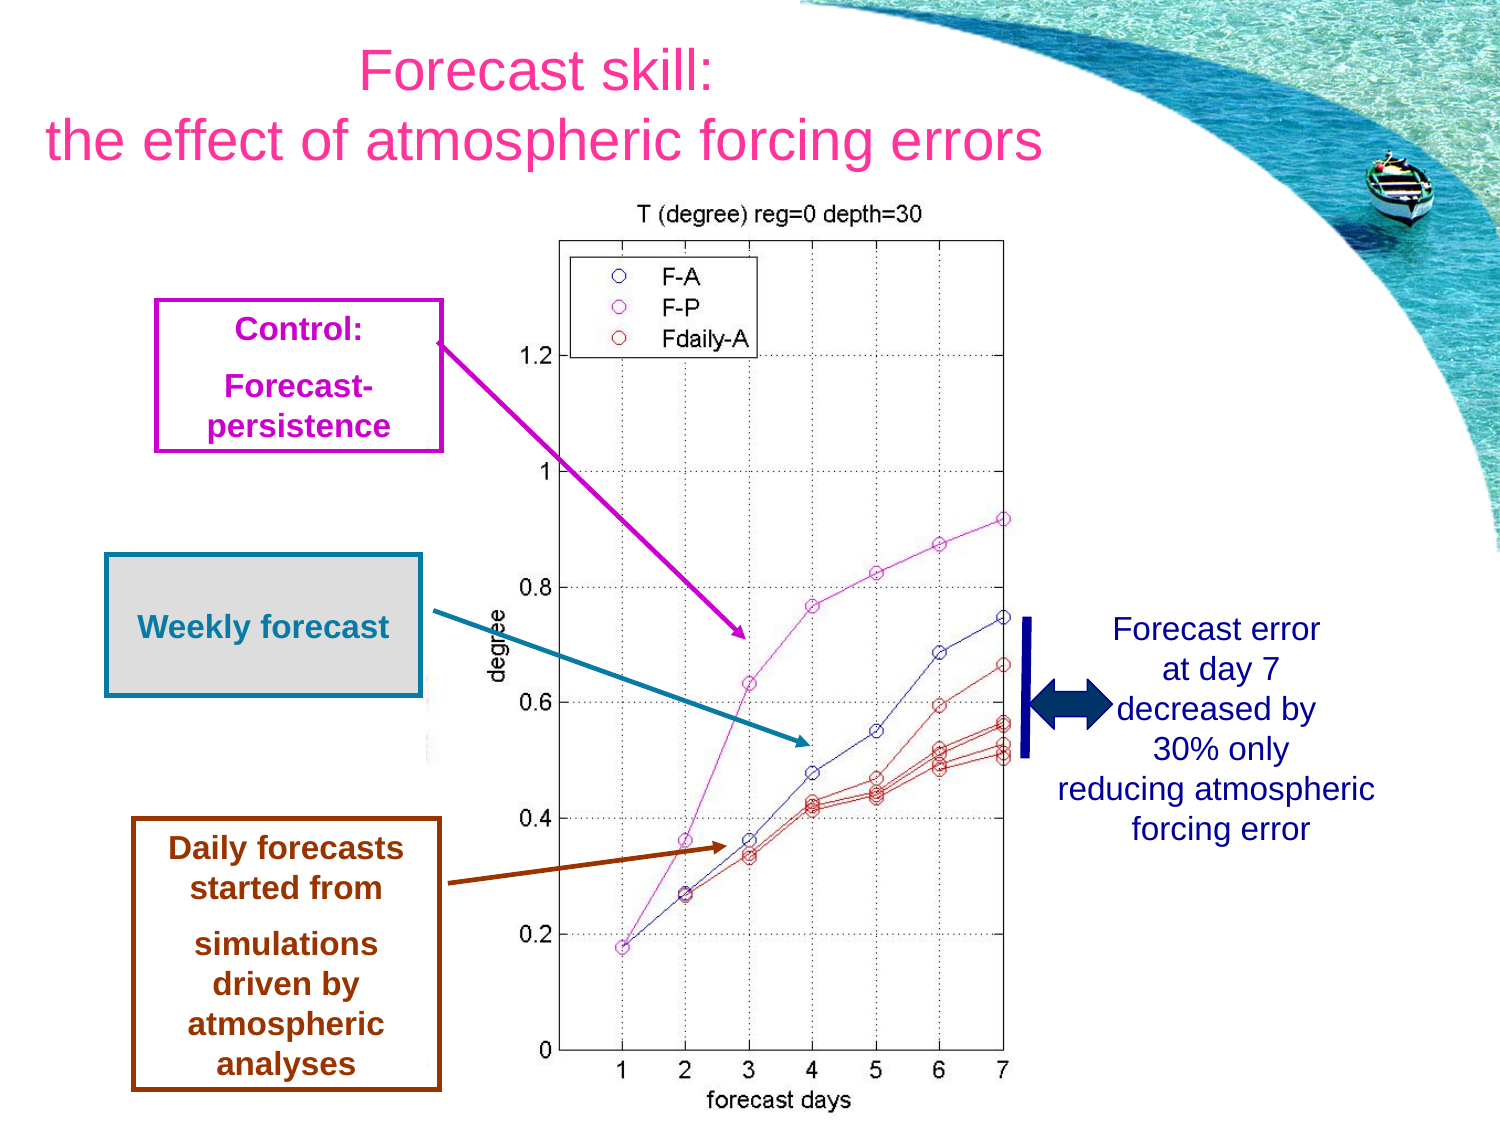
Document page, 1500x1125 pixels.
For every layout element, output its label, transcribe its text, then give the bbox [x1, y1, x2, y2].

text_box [133, 818, 728, 1097]
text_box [1024, 599, 1398, 858]
picture [426, 182, 1121, 1125]
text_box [105, 553, 811, 747]
title Forecast skill: the effect of atmospheric forcing errors [27, 7, 1063, 197]
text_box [155, 299, 747, 552]
